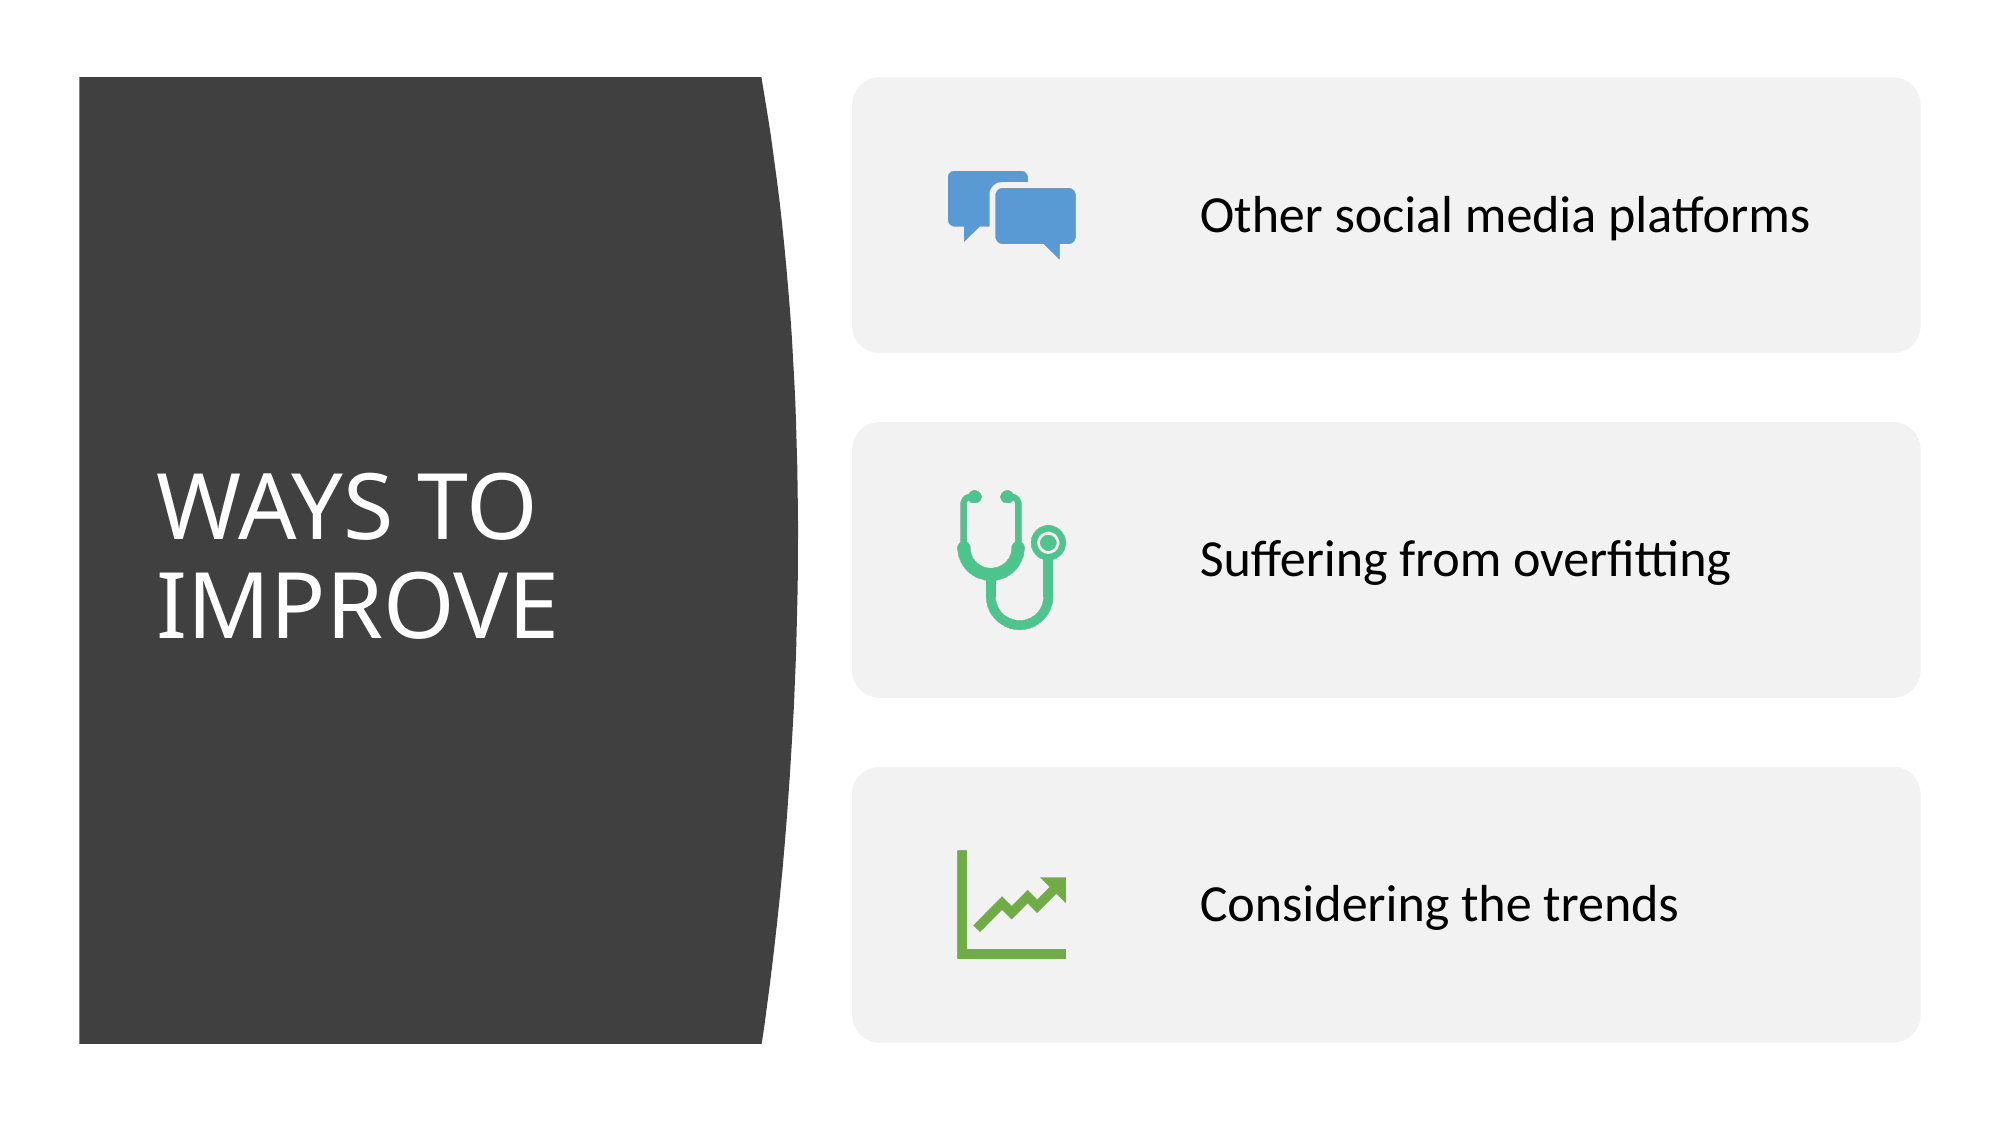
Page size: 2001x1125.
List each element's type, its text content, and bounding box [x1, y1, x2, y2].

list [852, 77, 1921, 1043]
title WAYS TO IMPROVE [141, 166, 702, 953]
text_box [78, 76, 800, 1045]
